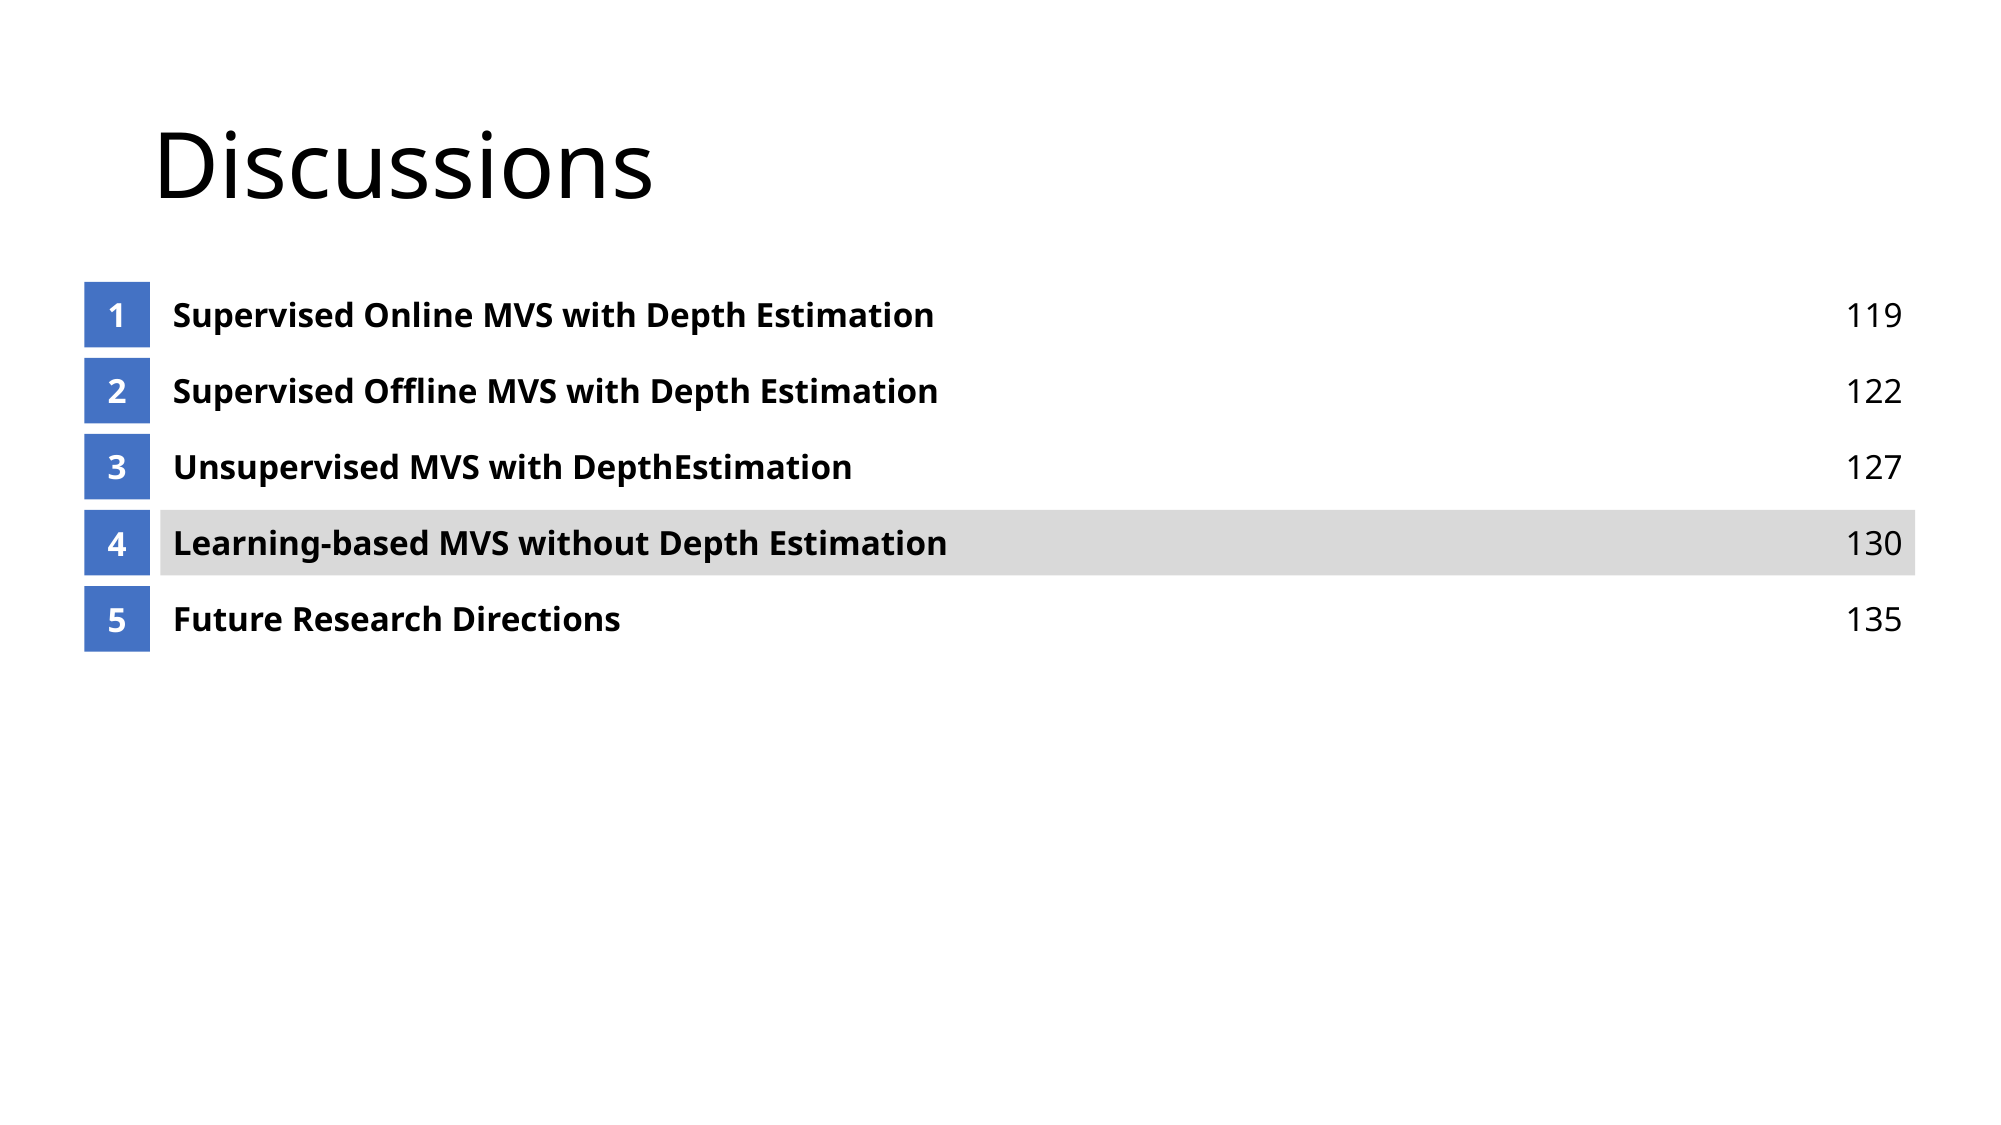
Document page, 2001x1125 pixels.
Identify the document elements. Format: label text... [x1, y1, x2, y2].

text_box [1904, 509, 1916, 577]
text_box 5 [83, 585, 151, 653]
text_box 130 [1884, 509, 1904, 577]
text_box 122 [1884, 357, 1904, 424]
text_box 3 [83, 433, 151, 500]
text_box 1 [83, 281, 151, 348]
text_box Learning-based MVS without Depth Estimation [159, 509, 894, 577]
text_box 127 [1884, 433, 1904, 500]
text_box Unsupervised MVS with DepthEstimation [159, 433, 894, 500]
text_box 135 [1884, 585, 1904, 653]
text_box 4 [83, 509, 151, 577]
title Discussions [137, 59, 1863, 278]
text_box 2 [83, 357, 151, 424]
text_box [894, 509, 1884, 577]
text_box Supervised Offline MVS with Depth Estimation [159, 357, 894, 424]
text_box Future Research Directions [159, 585, 894, 653]
text_box Supervised Online MVS with Depth Estimation [159, 281, 894, 348]
text_box 119 [1884, 281, 1904, 348]
